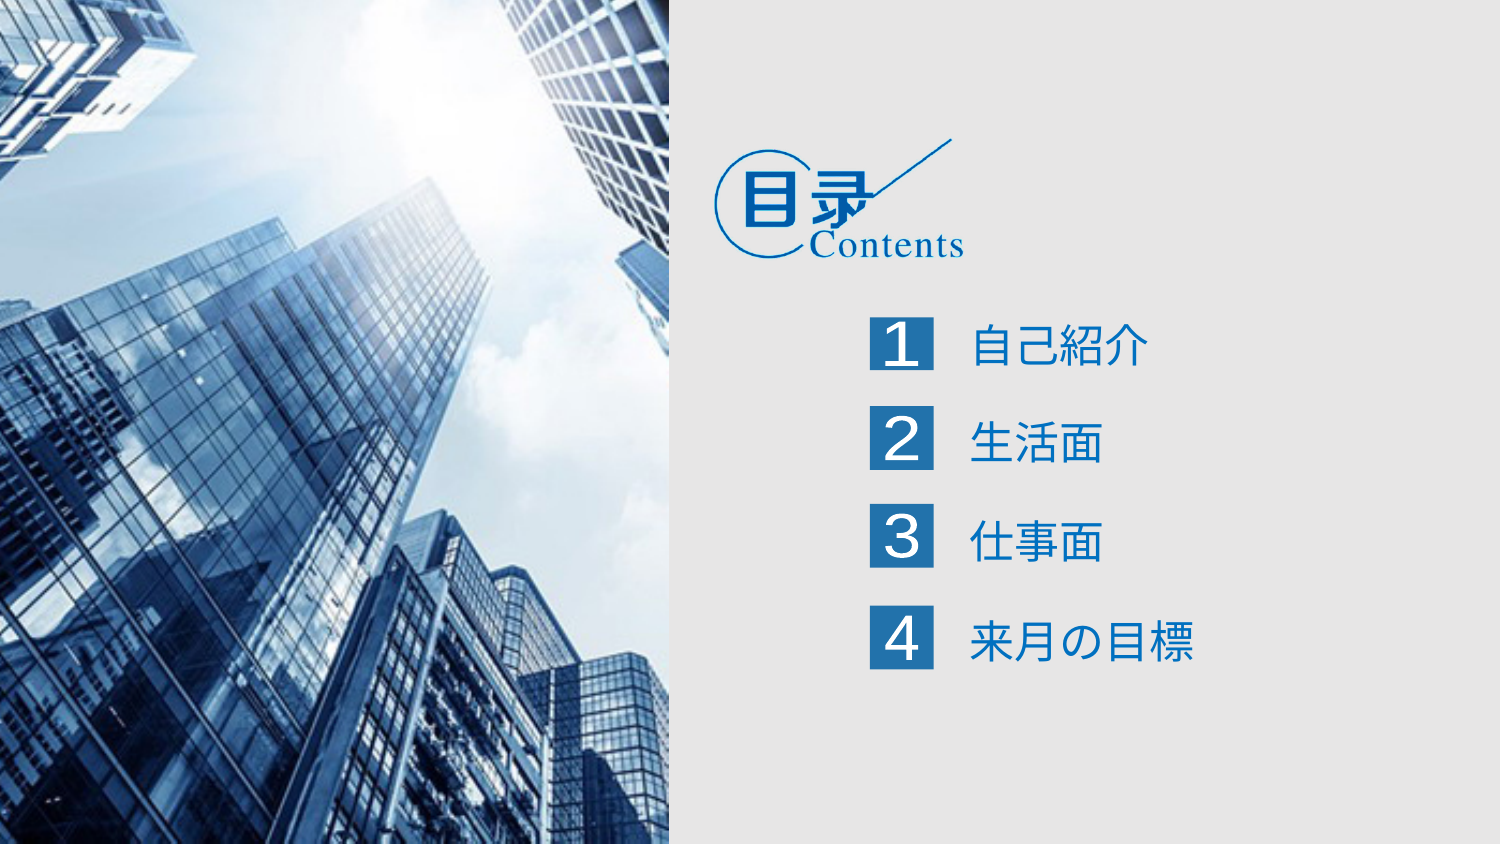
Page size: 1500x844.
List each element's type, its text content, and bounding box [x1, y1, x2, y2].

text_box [869, 317, 934, 371]
text_box 生活面 [954, 406, 1283, 477]
text_box 自己紹介 [954, 309, 1283, 380]
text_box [869, 503, 934, 568]
text_box 仕事面 [954, 506, 1283, 576]
picture [0, 0, 669, 844]
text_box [869, 605, 934, 670]
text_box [869, 406, 934, 470]
text_box 来月の目標 [954, 605, 1283, 675]
picture [710, 136, 966, 261]
